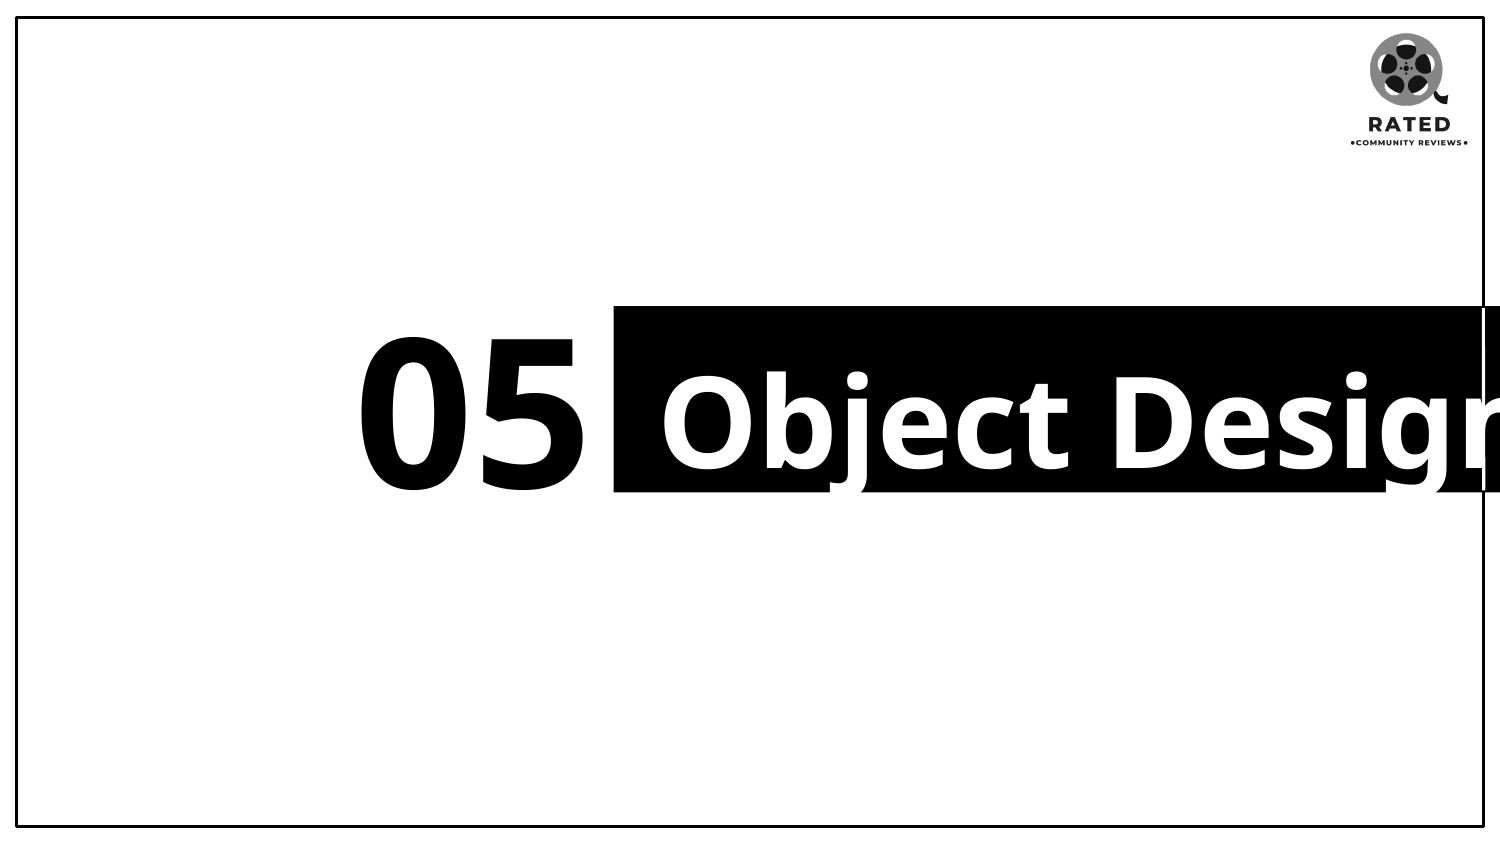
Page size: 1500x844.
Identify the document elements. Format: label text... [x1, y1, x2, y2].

picture [1305, 0, 1500, 198]
title 05 [336, 328, 610, 482]
title Object Design [642, 303, 1500, 507]
